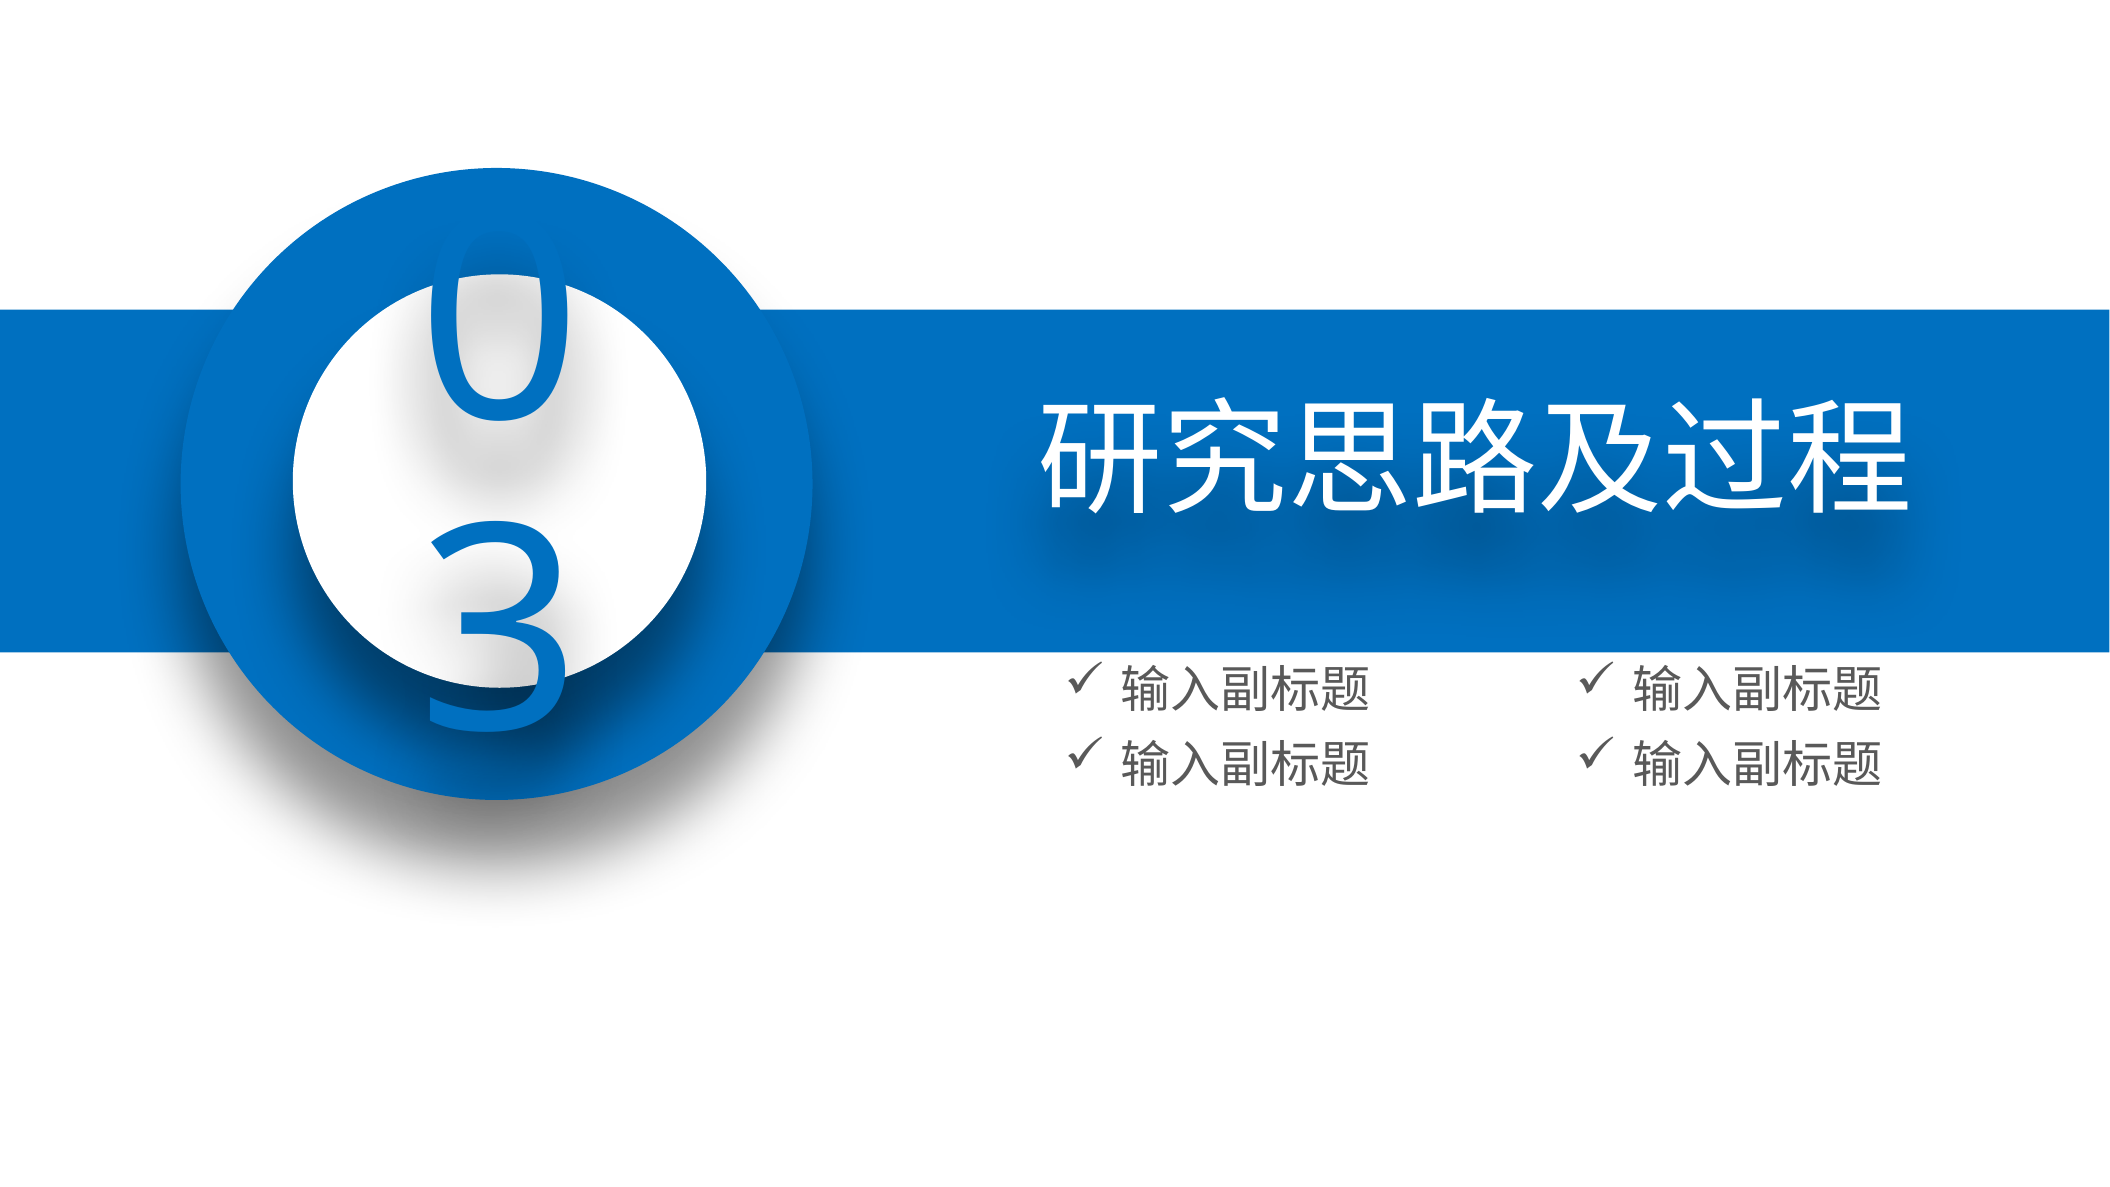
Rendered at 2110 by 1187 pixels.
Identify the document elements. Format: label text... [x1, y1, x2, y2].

list 03 [325, 351, 674, 611]
list 研究思路及过程 [872, 333, 2078, 594]
list 输入副标题 输入副标题 [999, 657, 1437, 773]
list 输入副标题 输入副标题 [1510, 657, 1948, 773]
